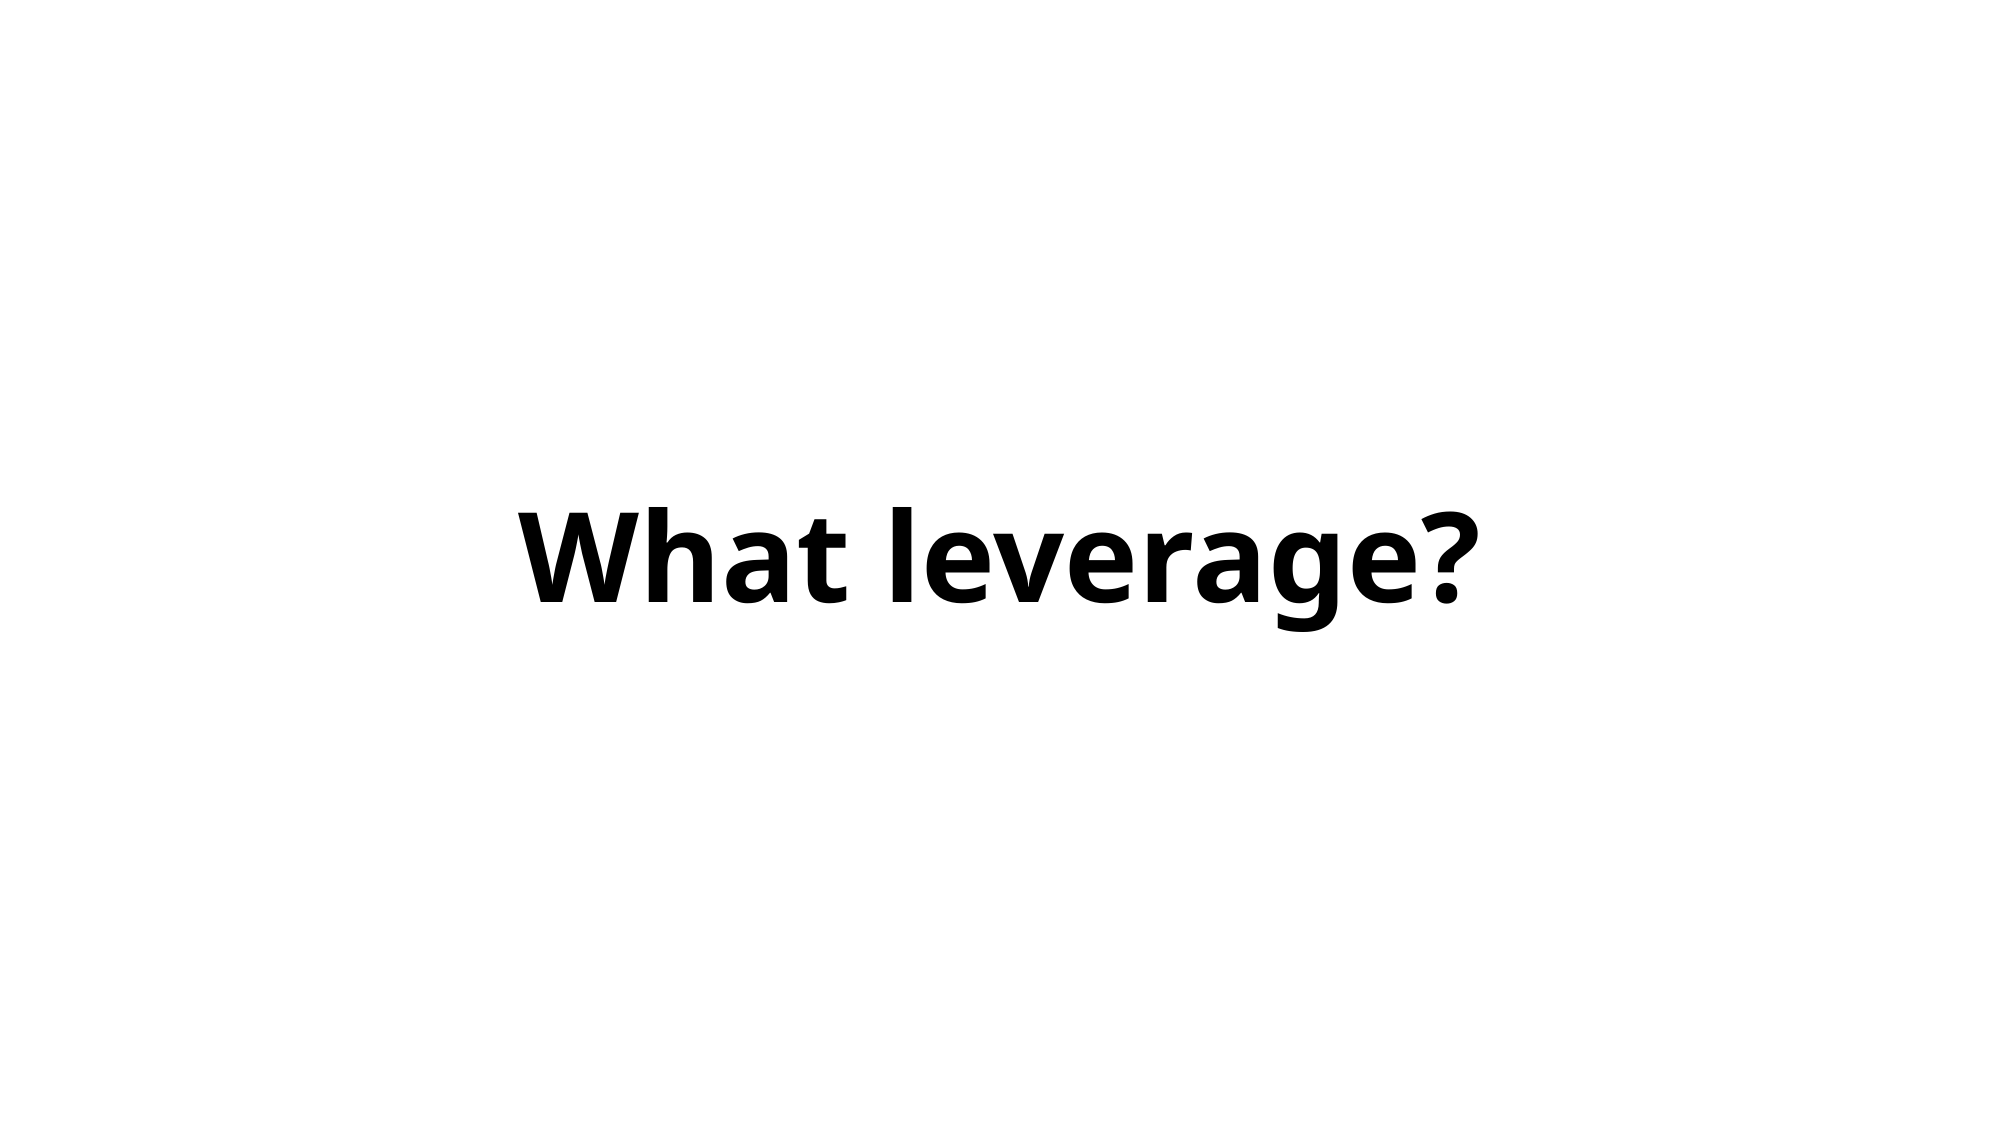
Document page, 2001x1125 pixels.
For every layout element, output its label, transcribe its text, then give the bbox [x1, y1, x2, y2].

title What leverage? [99, 487, 1900, 638]
